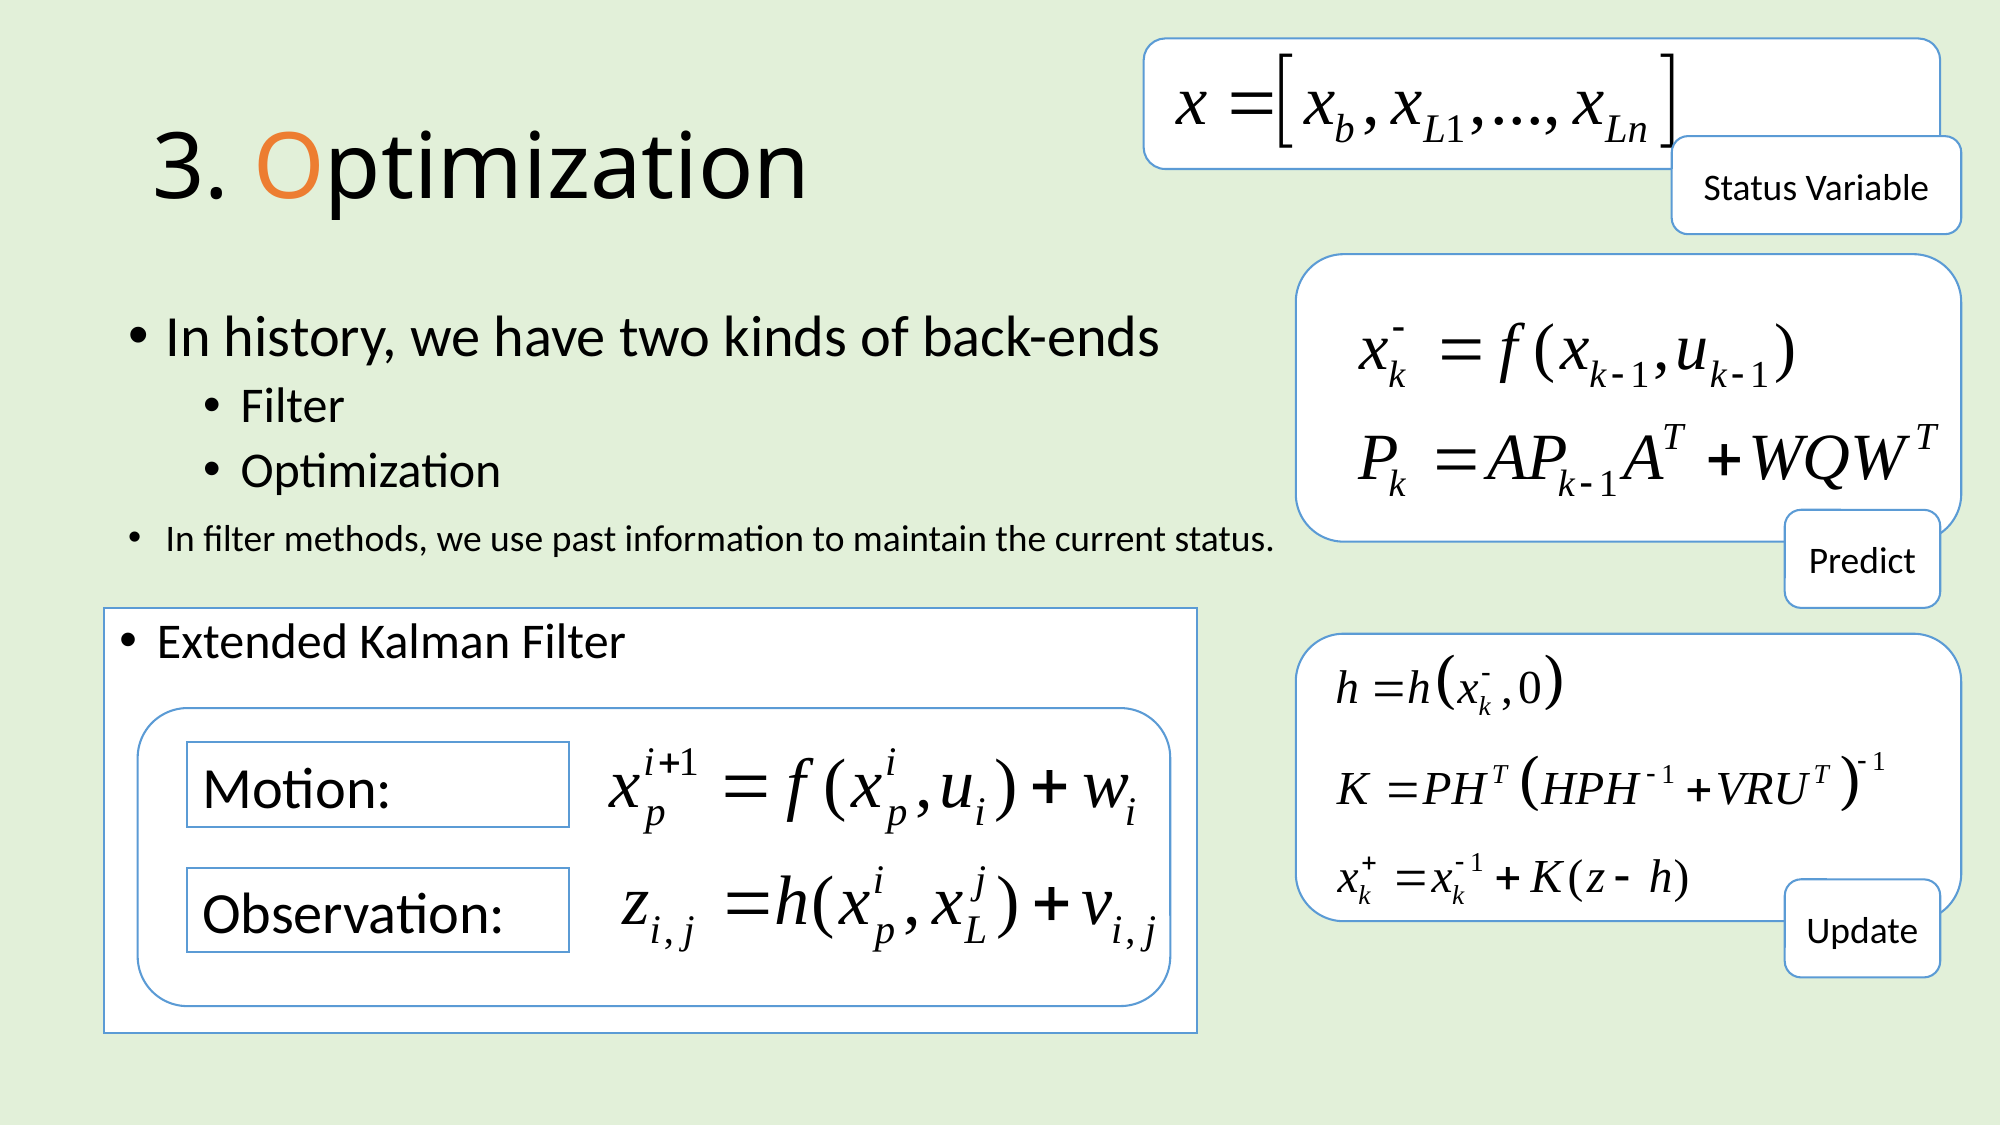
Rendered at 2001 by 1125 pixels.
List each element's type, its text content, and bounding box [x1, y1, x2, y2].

text_box Observation: [186, 867, 570, 953]
text_box [136, 707, 1172, 1008]
text_box Motion: [186, 741, 570, 828]
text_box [608, 848, 1171, 966]
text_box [1162, 48, 1689, 165]
text_box Status Variable [1670, 135, 1963, 236]
text_box Extended Kalman Filter [103, 607, 1198, 1034]
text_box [1346, 299, 1953, 509]
text_box Update [1783, 878, 1942, 979]
text_box [1142, 37, 1942, 171]
text_box [1294, 253, 1963, 543]
text_box Predict [1783, 509, 1942, 609]
text_box [1294, 632, 1963, 923]
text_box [1328, 646, 1898, 916]
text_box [596, 730, 1153, 848]
list In history, we have two kinds of back-ends Filter Optimization In filter methods, we use past information to maintain the current status. [113, 298, 1839, 1013]
title 3. Optimization [137, 59, 1863, 278]
